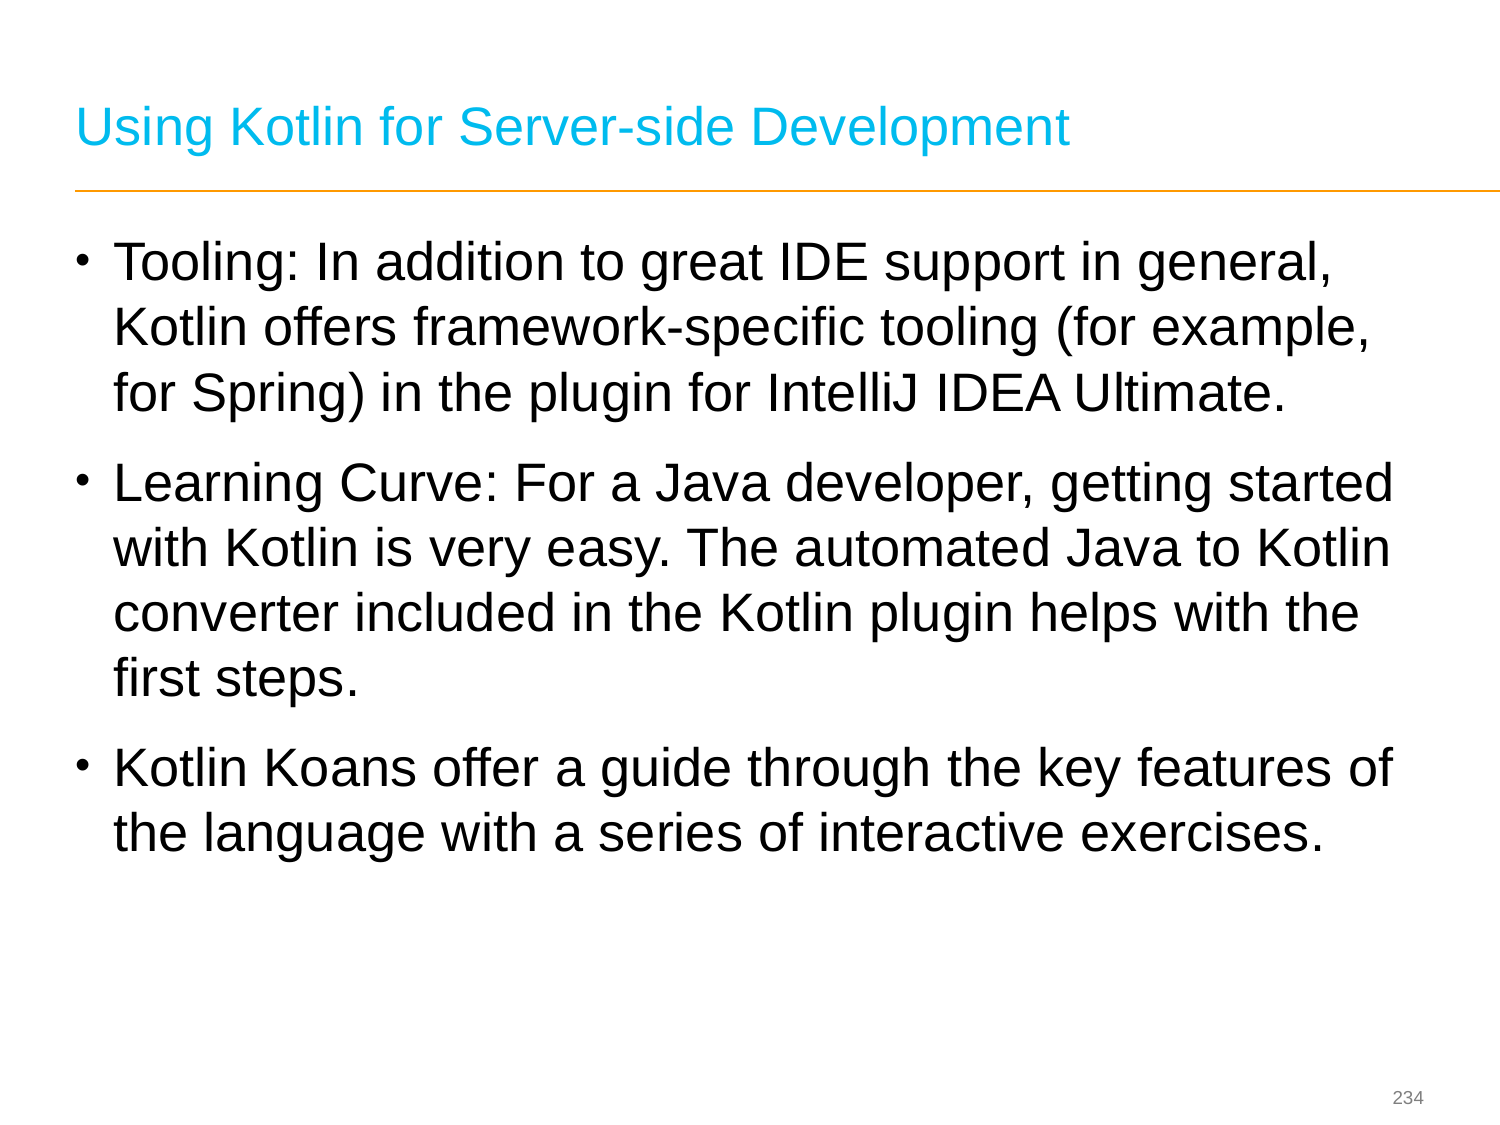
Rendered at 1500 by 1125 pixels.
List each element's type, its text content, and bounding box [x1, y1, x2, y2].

list Tooling: In addition to great IDE support in general, Kotlin offers framework-specific tooling (for example, for Spring) in the plugin for IntelliJ IDEA Ultimate. Learning Curve: For a Java developer, getting started with Kotlin is very easy. The automated Java to Kotlin converter included in the Kotlin plugin helps with the first steps. Kotlin Koans offer a guide through the key features of the language with a series of interactive exercises. [75, 226, 1425, 1018]
title Using Kotlin for Server-side Development [75, 27, 1422, 157]
